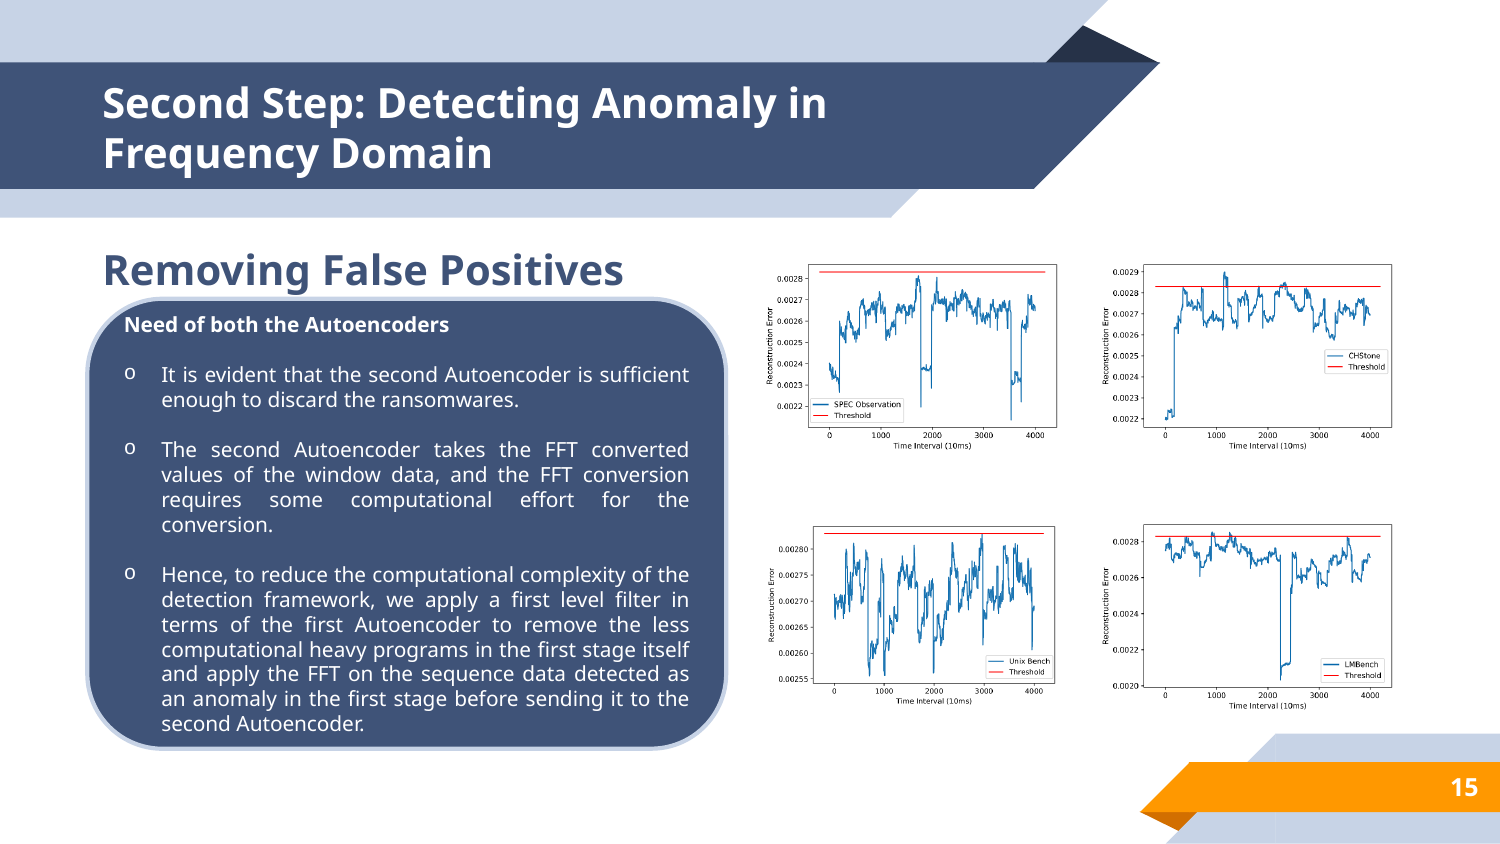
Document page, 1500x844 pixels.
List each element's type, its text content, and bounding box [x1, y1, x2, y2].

picture [763, 521, 1060, 710]
text_box Removing False Positives [87, 205, 950, 332]
picture [1096, 519, 1398, 715]
text_box Need of both the Autoencoders It is evident that the second Autoencoder is sufficient enough to discard the ransomwares. The second Autoencoder takes the FFT converted values of the window data, and the FFT conversion requires some computational effort for the conversion. Hence, to reduce the computational complexity of the detection framework, we apply a first level filter in terms of the first Autoencoder to remove the less computational heavy programs in the first stage itself and apply the FFT on the sequence data detected as an anomaly in the first stage before sending it to the second Autoencoder. [85, 296, 729, 751]
picture [761, 259, 1062, 455]
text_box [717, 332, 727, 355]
slide_number 15 [1249, 760, 1494, 813]
title Second Step: Detecting Anomaly in Frequency Domain [87, 64, 1034, 190]
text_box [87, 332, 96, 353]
picture [1096, 259, 1398, 455]
